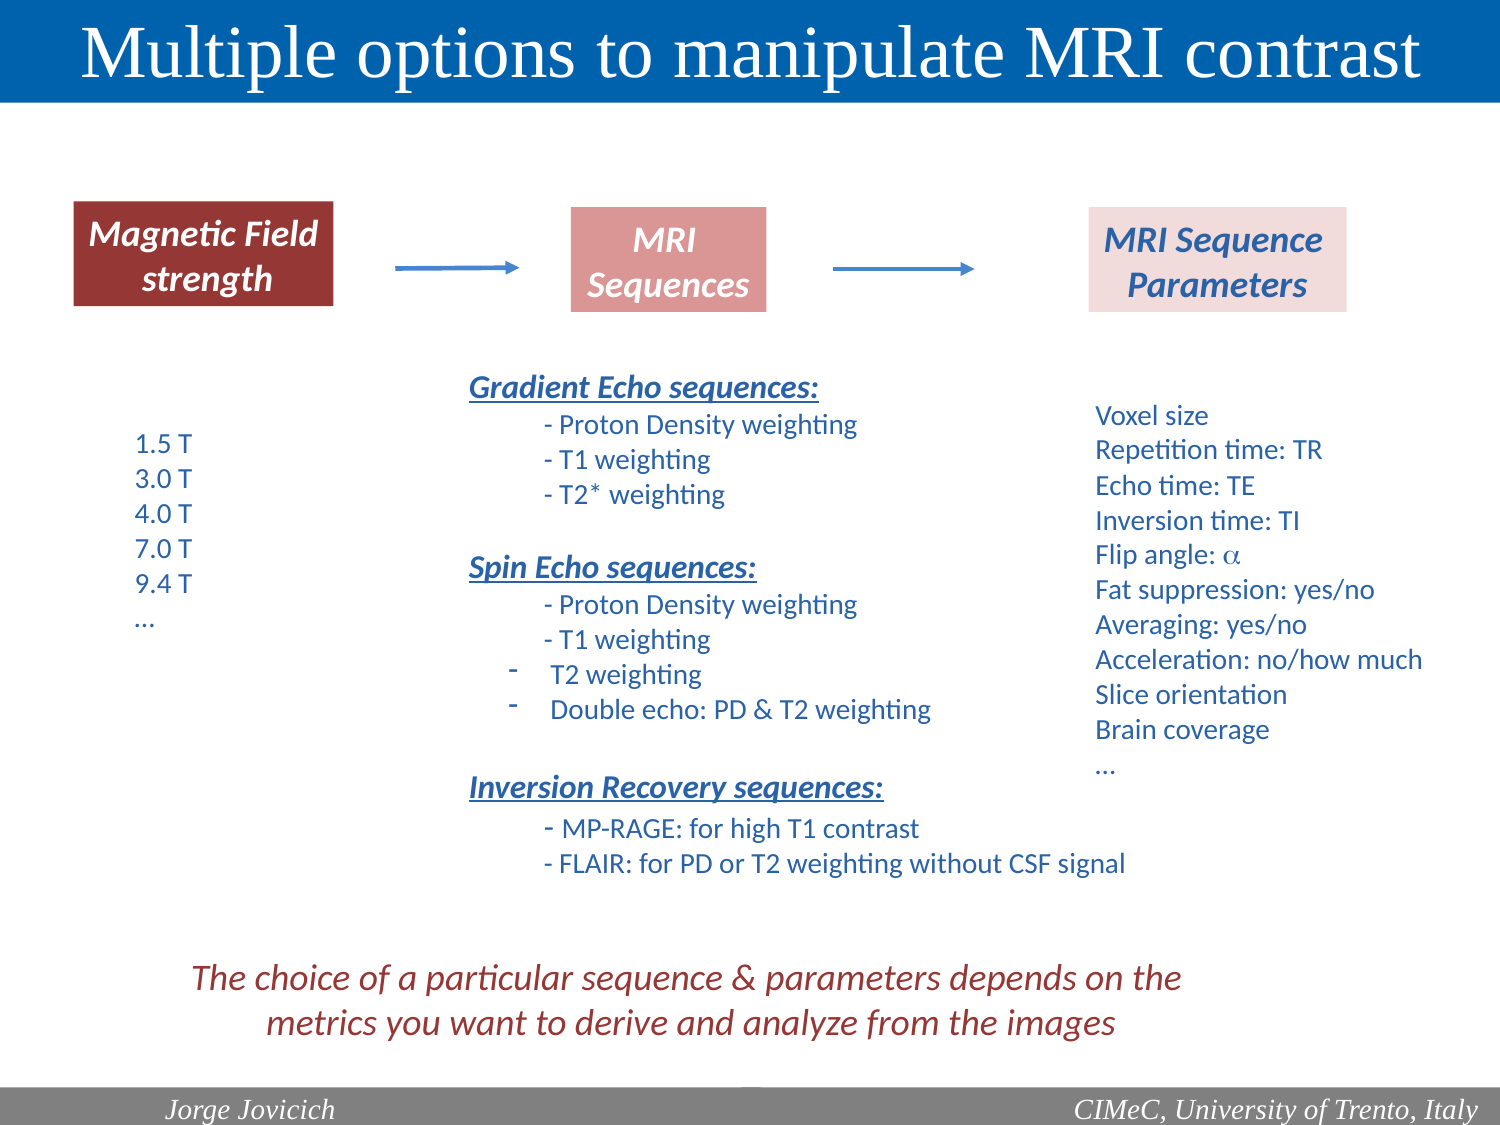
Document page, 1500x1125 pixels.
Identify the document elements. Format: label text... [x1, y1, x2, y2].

text_box 1.5 T 3.0 T 4.0 T 7.0 T 9.4 T … [119, 416, 208, 642]
text_box Voxel size Repetition time: TR Echo time: TE Inversion time: TI Flip angle:  Fat suppression: yes/no Averaging: yes/no Acceleration: no/how much Slice orientation Brain coverage … [1080, 388, 1439, 788]
text_box Multiple options to manipulate MRI contrast [0, 0, 1500, 105]
text_box MRI Sequences [570, 207, 767, 312]
text_box Gradient Echo sequences: - Proton Density weighting - T1 weighting - T2* weighting Spin Echo sequences: - Proton Density weighting - T1 weighting T2 weighting Double echo: PD & T2 weighting Inversion Recovery sequences: - MP-RAGE: for high T1 contrast - FLAIR: for PD or T2 weighting without CSF signal [454, 357, 1142, 887]
text_box Magnetic Field strength [73, 201, 334, 307]
text_box MRI Sequence Parameters [1088, 207, 1347, 312]
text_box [0, 1087, 1500, 1125]
text_box The choice of a particular sequence & parameters depends on the metrics you want to derive and analyze from the images [175, 945, 1207, 1051]
